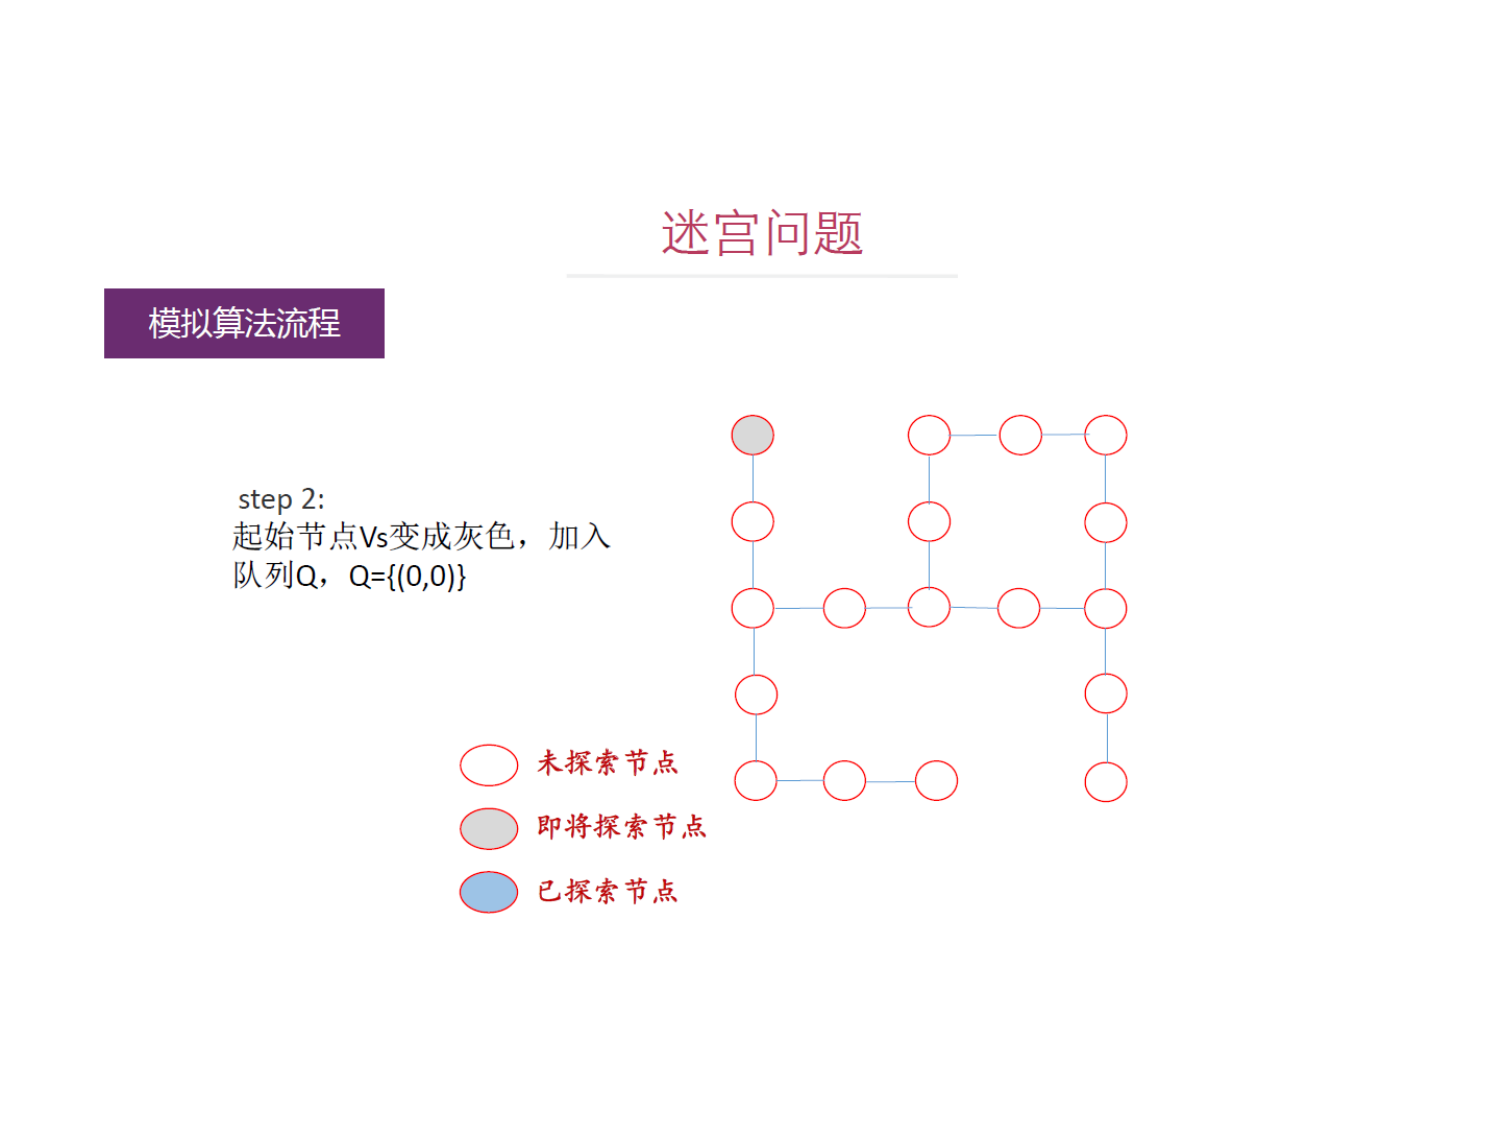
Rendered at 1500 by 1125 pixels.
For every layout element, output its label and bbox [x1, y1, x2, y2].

picture [0, 134, 1500, 991]
